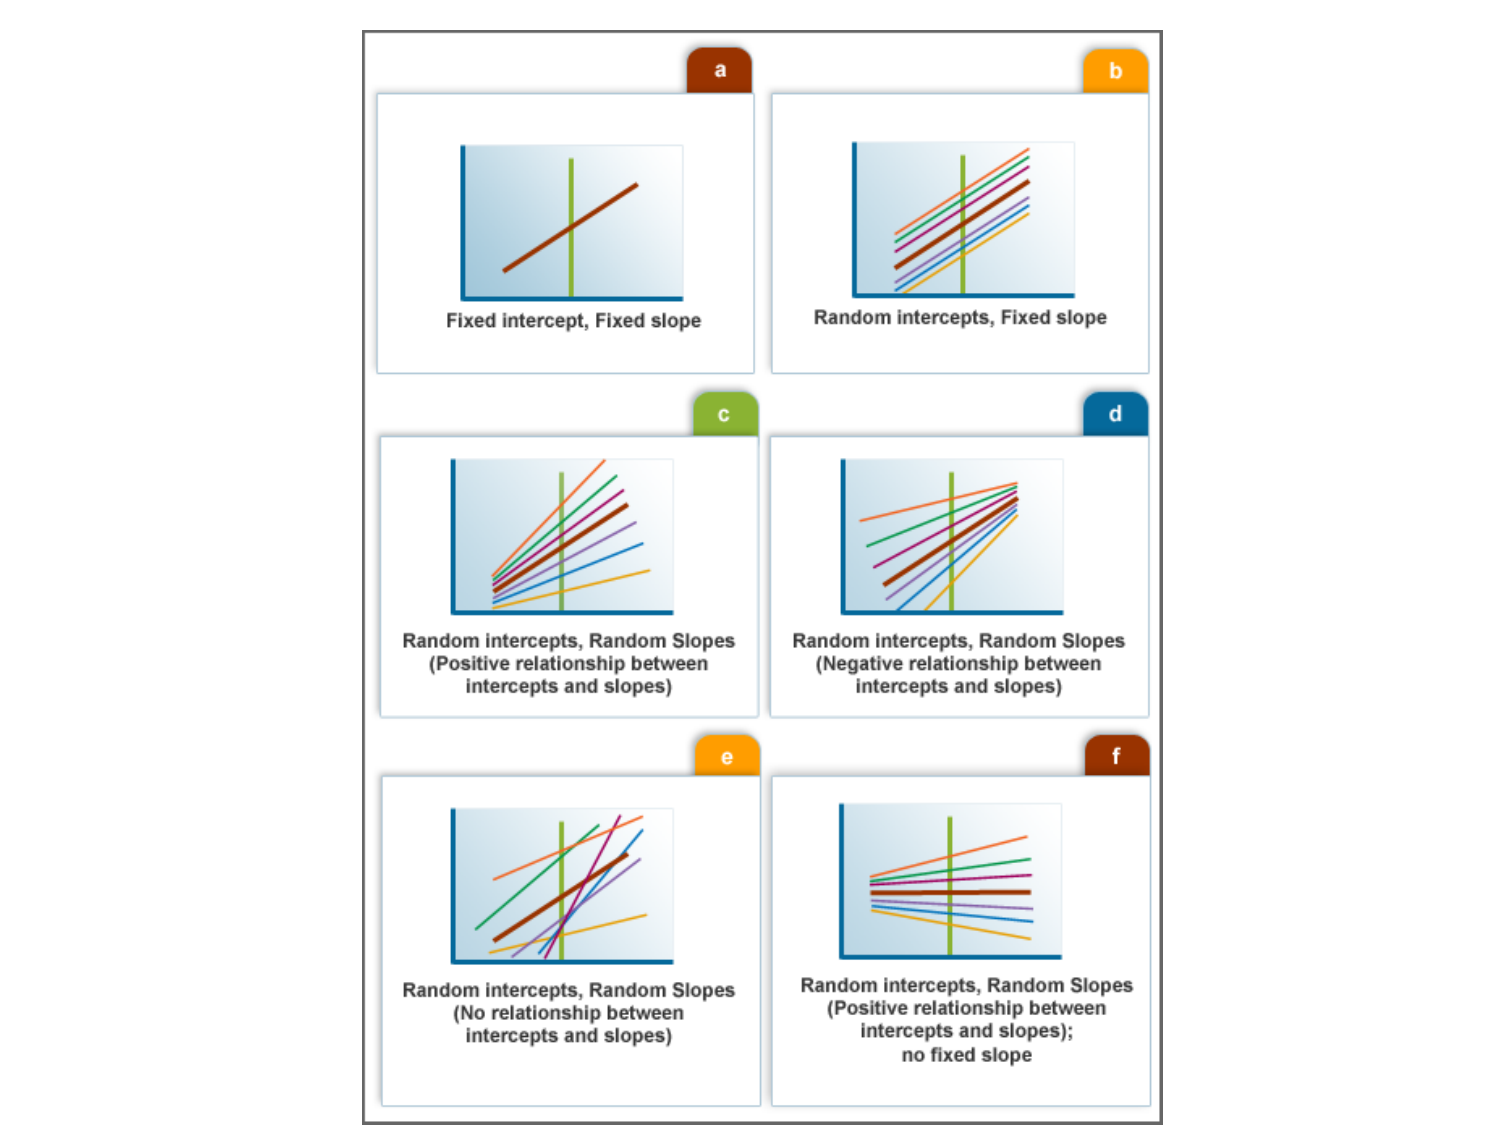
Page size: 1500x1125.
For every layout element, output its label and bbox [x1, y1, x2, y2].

picture [362, 30, 1163, 1125]
